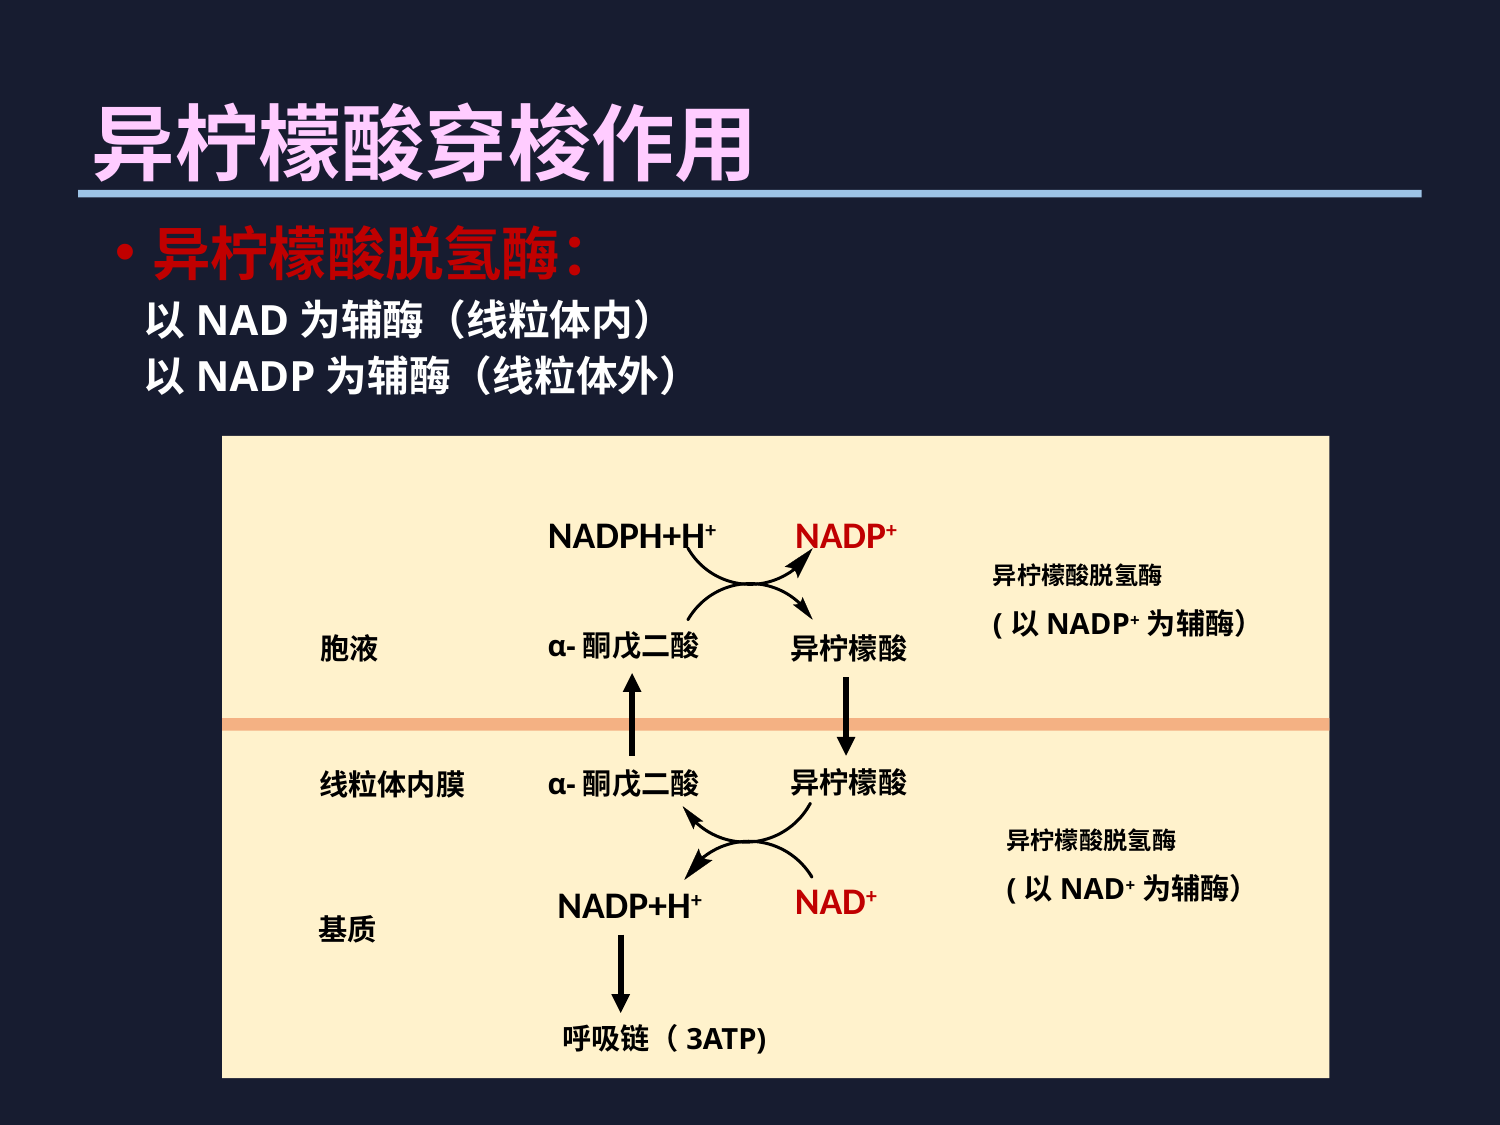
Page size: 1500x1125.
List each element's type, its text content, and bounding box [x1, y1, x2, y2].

text_box NAD+ [780, 869, 892, 930]
list 异柠檬酸脱氢酶： 以NAD为辅酶（线粒体内） 以NADP为辅酶（线粒体外） [99, 223, 1375, 485]
text_box 异柠檬酸 [775, 622, 923, 673]
text_box [221, 732, 1330, 1079]
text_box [683, 544, 817, 627]
text_box 异柠檬酸脱氢酶 (以NAD+为辅酶） [991, 813, 1274, 913]
text_box α-酮戊二酸 [532, 757, 715, 808]
text_box [221, 717, 629, 732]
text_box 胞液 [305, 622, 394, 673]
text_box NADP+H+ [542, 874, 717, 934]
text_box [679, 800, 819, 887]
text_box α-酮戊二酸 [532, 619, 715, 670]
text_box 异柠檬酸脱氢酶 (以NADP+为辅酶） [978, 548, 1279, 648]
text_box NADPH+H+ [533, 503, 732, 564]
text_box [221, 485, 1330, 717]
text_box [635, 717, 843, 732]
text_box [849, 717, 1330, 732]
text_box NADP+ [780, 503, 912, 564]
text_box 异柠檬酸 [775, 757, 923, 807]
title 异柠檬酸穿梭作用 [76, 94, 1352, 298]
text_box 呼吸链（3ATP) [547, 1012, 782, 1063]
text_box 基质 [303, 904, 392, 955]
text_box 线粒体内膜 [304, 758, 481, 809]
